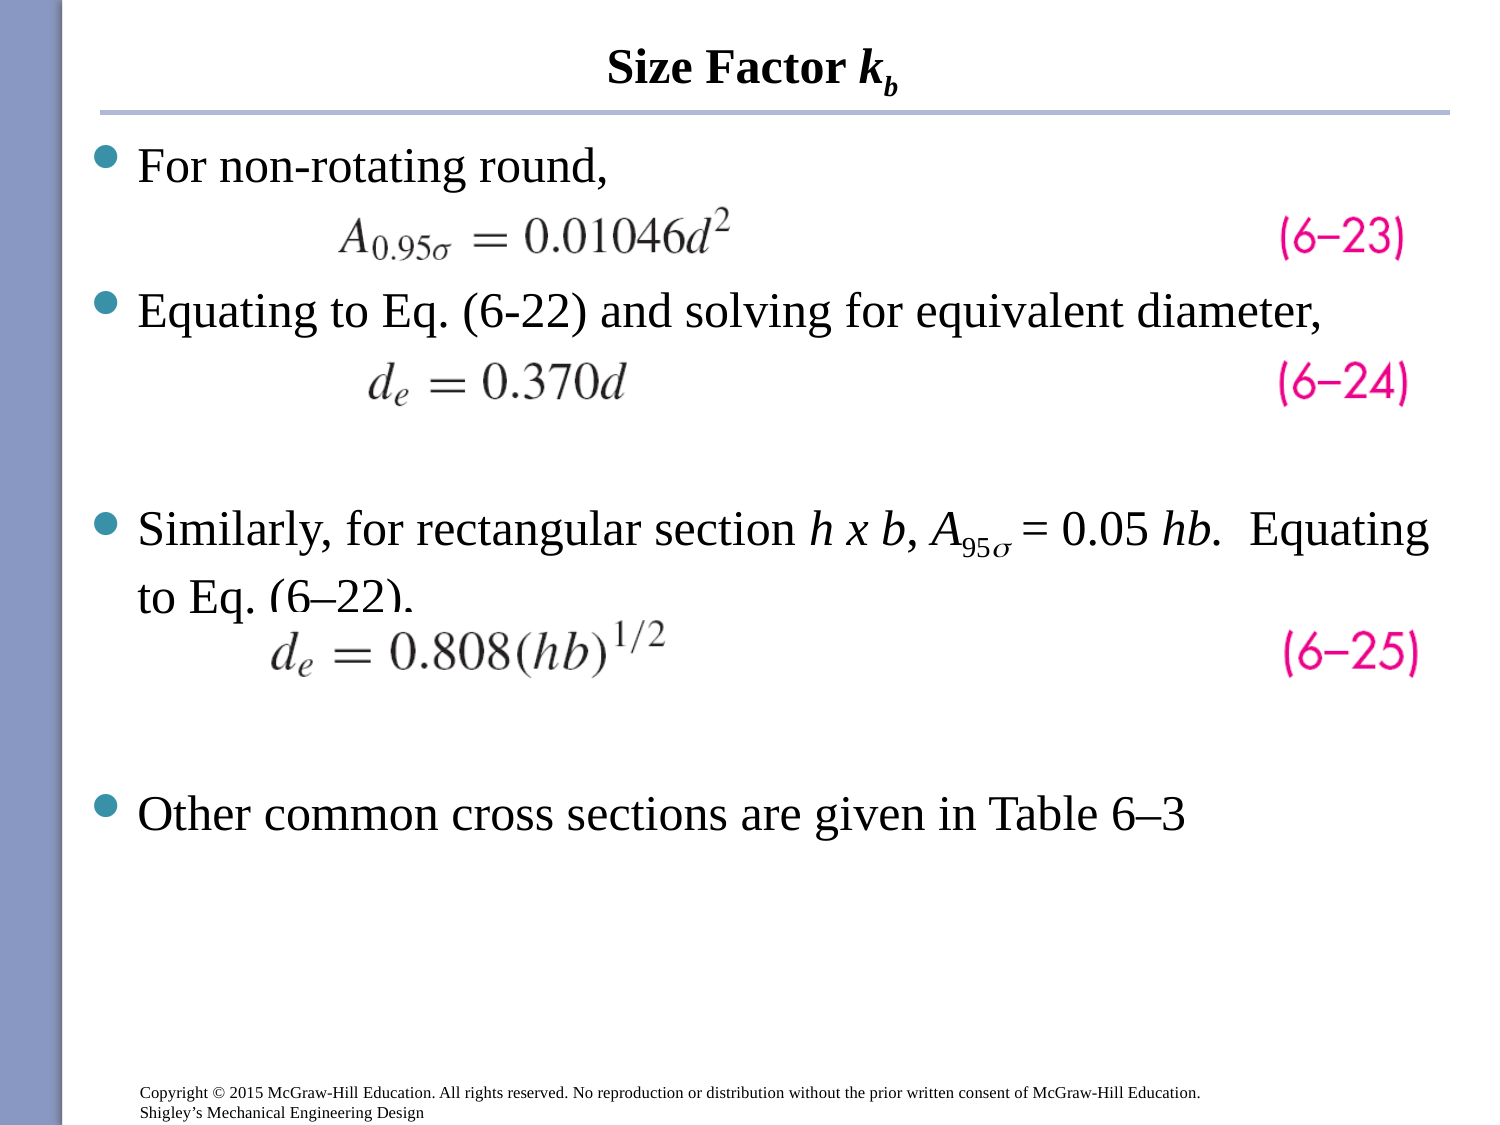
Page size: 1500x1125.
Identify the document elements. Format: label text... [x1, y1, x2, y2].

title Size Factor kb [137, 30, 1368, 106]
list For non-rotating round, Equating to Eq. (6-22) and solving for equivalent diameter, Similarly, for rectangular section h x b, A95s = 0.05 hb. Equating to Eq. (6–22), Other common cross sections are given in Table 6–3 [62, 125, 1450, 1075]
picture [262, 612, 1426, 690]
picture [362, 349, 1413, 421]
picture [324, 199, 1413, 269]
